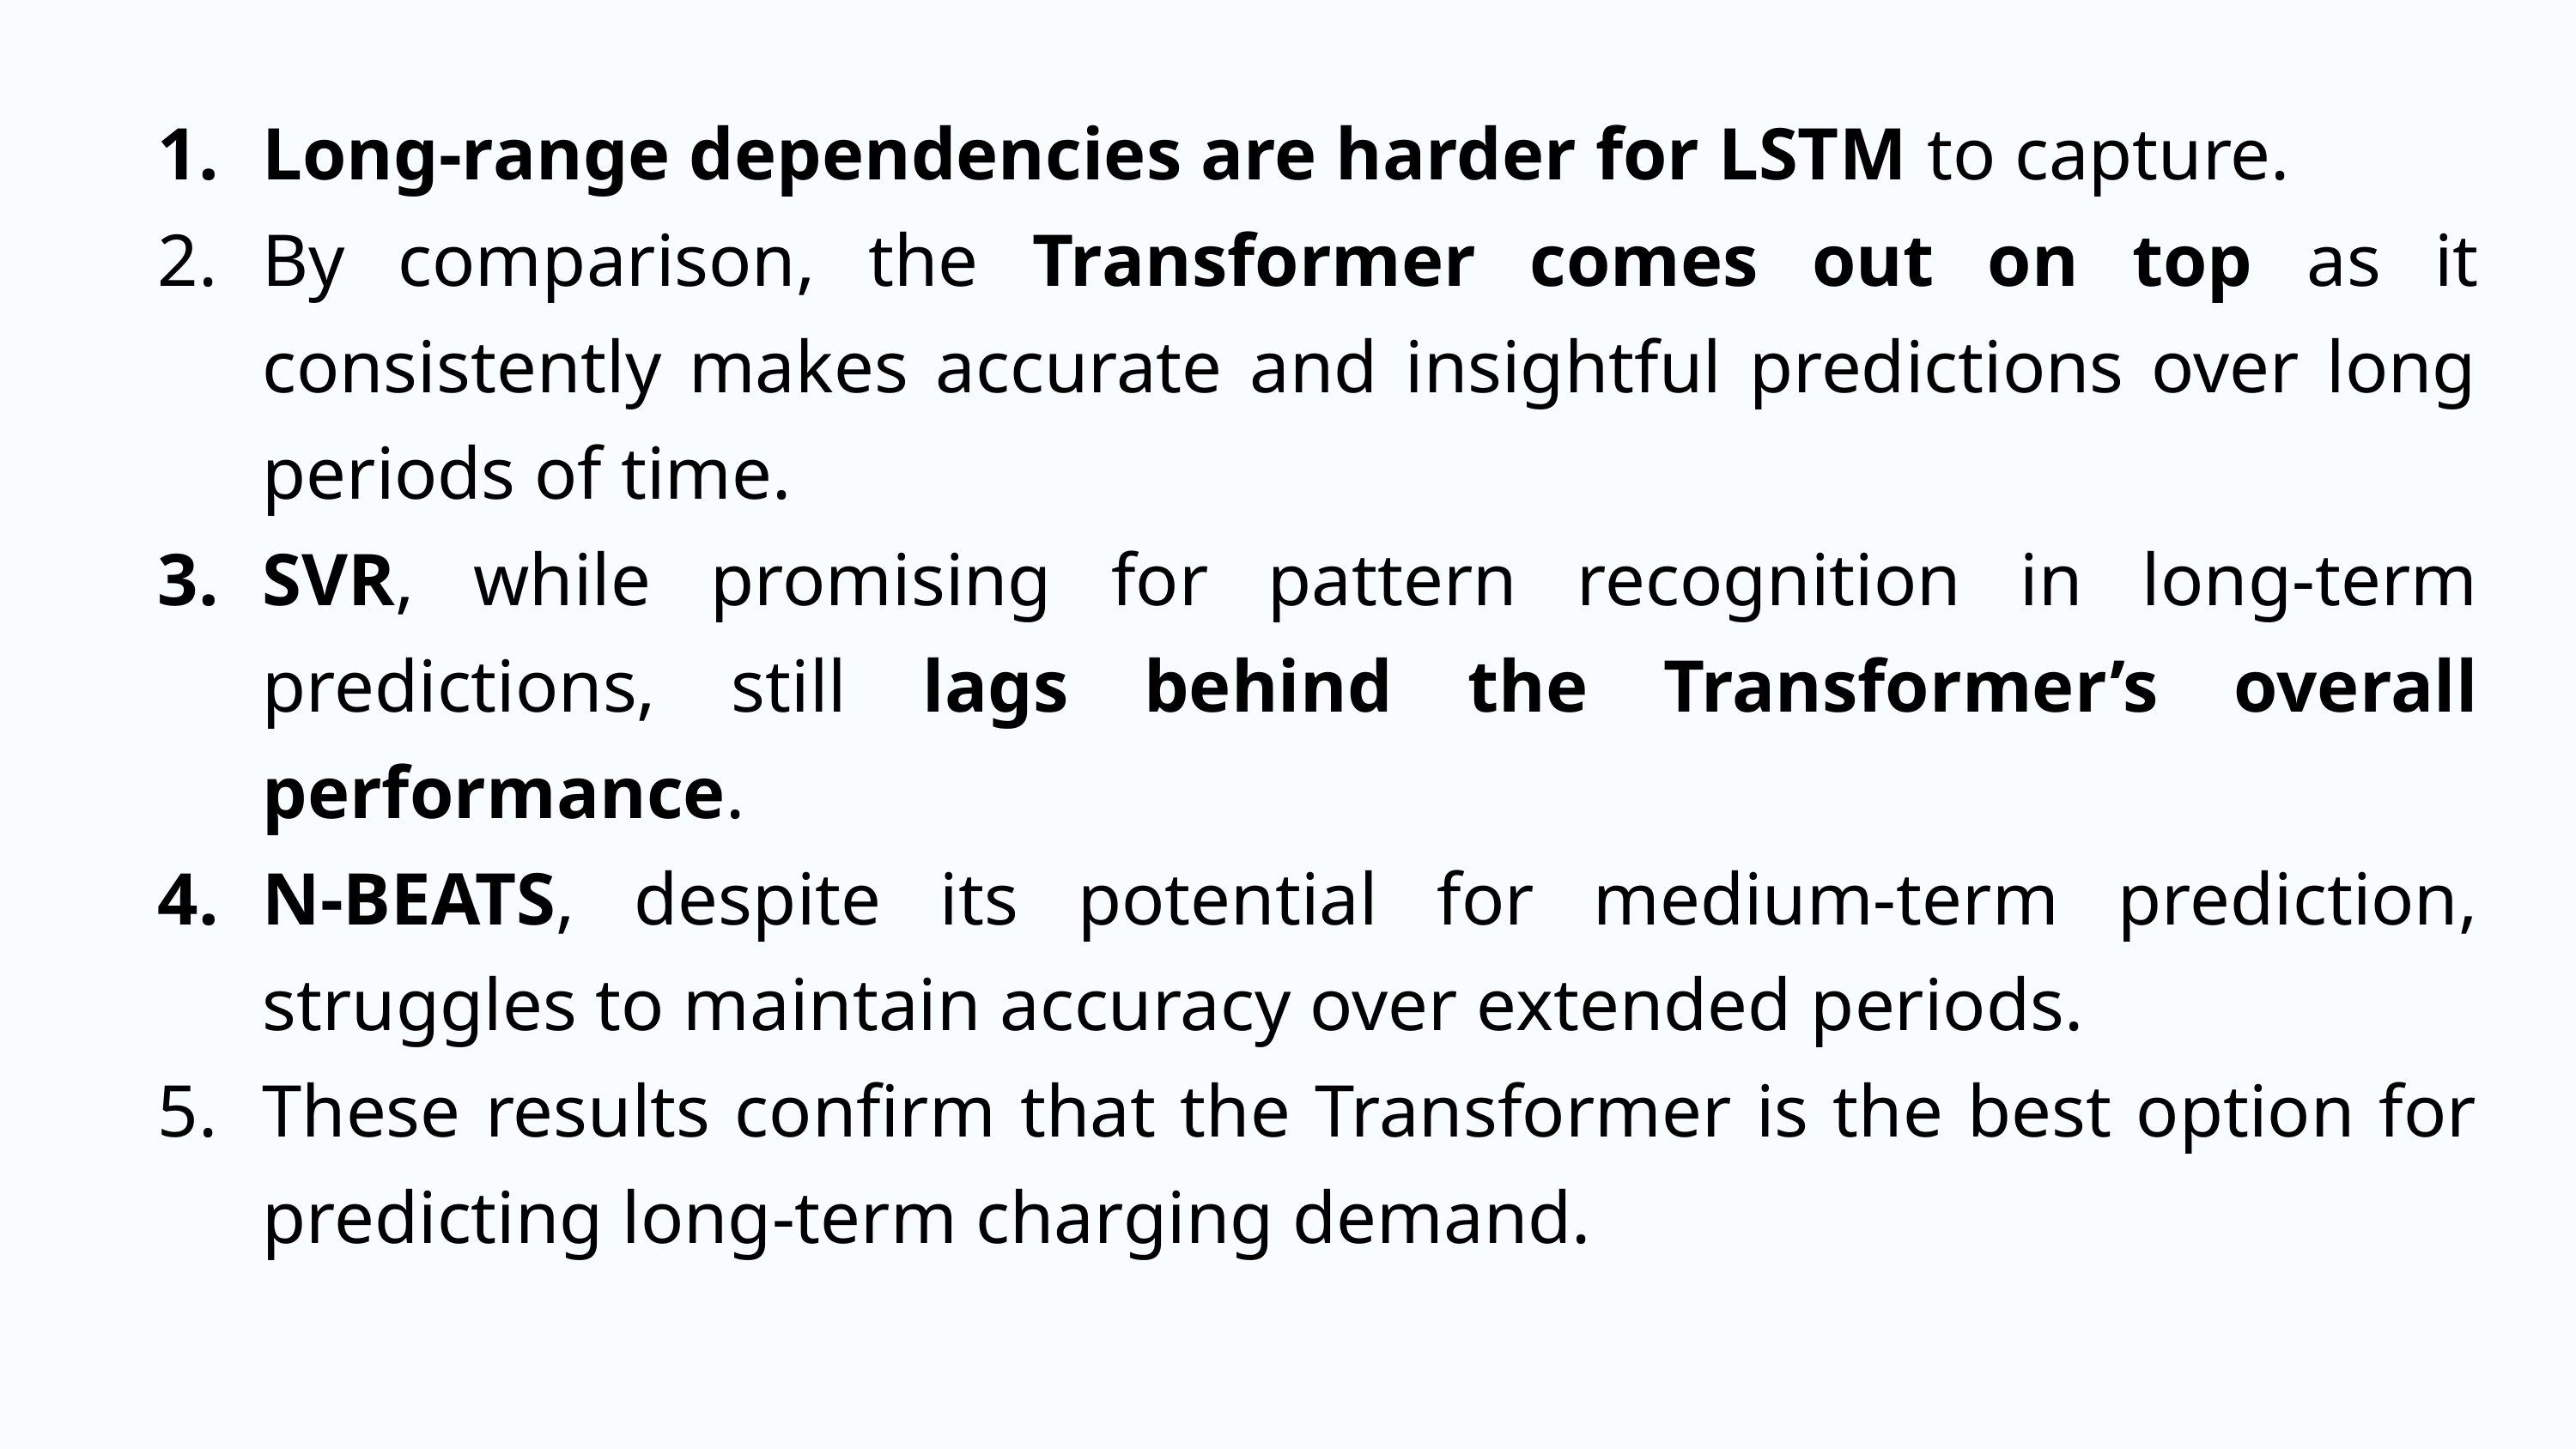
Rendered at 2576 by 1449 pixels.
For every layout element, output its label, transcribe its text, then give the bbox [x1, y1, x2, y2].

text_box Long-range dependencies are harder for LSTM to capture. By comparison, the Transformer comes out on top as it consistently makes accurate and insightful predictions over long periods of time. SVR, while promising for pattern recognition in long-term predictions, still lags behind the Transformer’s overall performance. N-BEATS, despite its potential for medium-term prediction, struggles to maintain accuracy over extended periods. These results confirm that the Transformer is the best option for predicting long-term charging demand. [96, 88, 2479, 1365]
